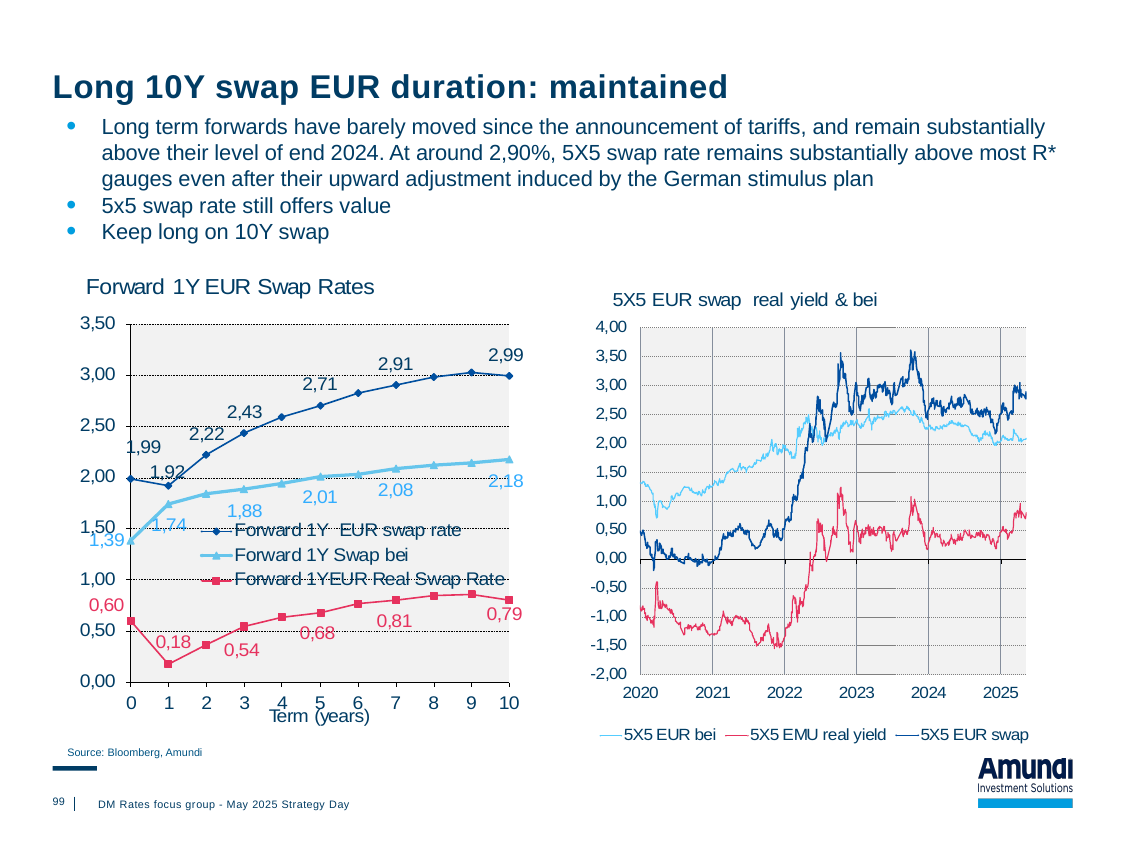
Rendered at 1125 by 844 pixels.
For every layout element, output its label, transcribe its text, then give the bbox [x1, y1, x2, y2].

picture [581, 263, 1078, 798]
slide_number 99 [52, 794, 75, 817]
title Long 10Y swap EUR duration: maintained [52, 70, 1073, 118]
picture [29, 257, 544, 745]
list Source: Bloomberg, Amundi [66, 738, 581, 759]
footer DM Rates focus group - May 2025 Strategy Day [98, 797, 740, 820]
list Long term forwards have barely moved since the announcement of tariffs, and remain substantially above their level of end 2024. At around 2,90%, 5X5 swap rate remains substantially above most R* gauges even after their upward adjustment induced by the German stimulus plan 5x5 swap rate still offers value Keep long on 10Y swap [66, 112, 1059, 255]
